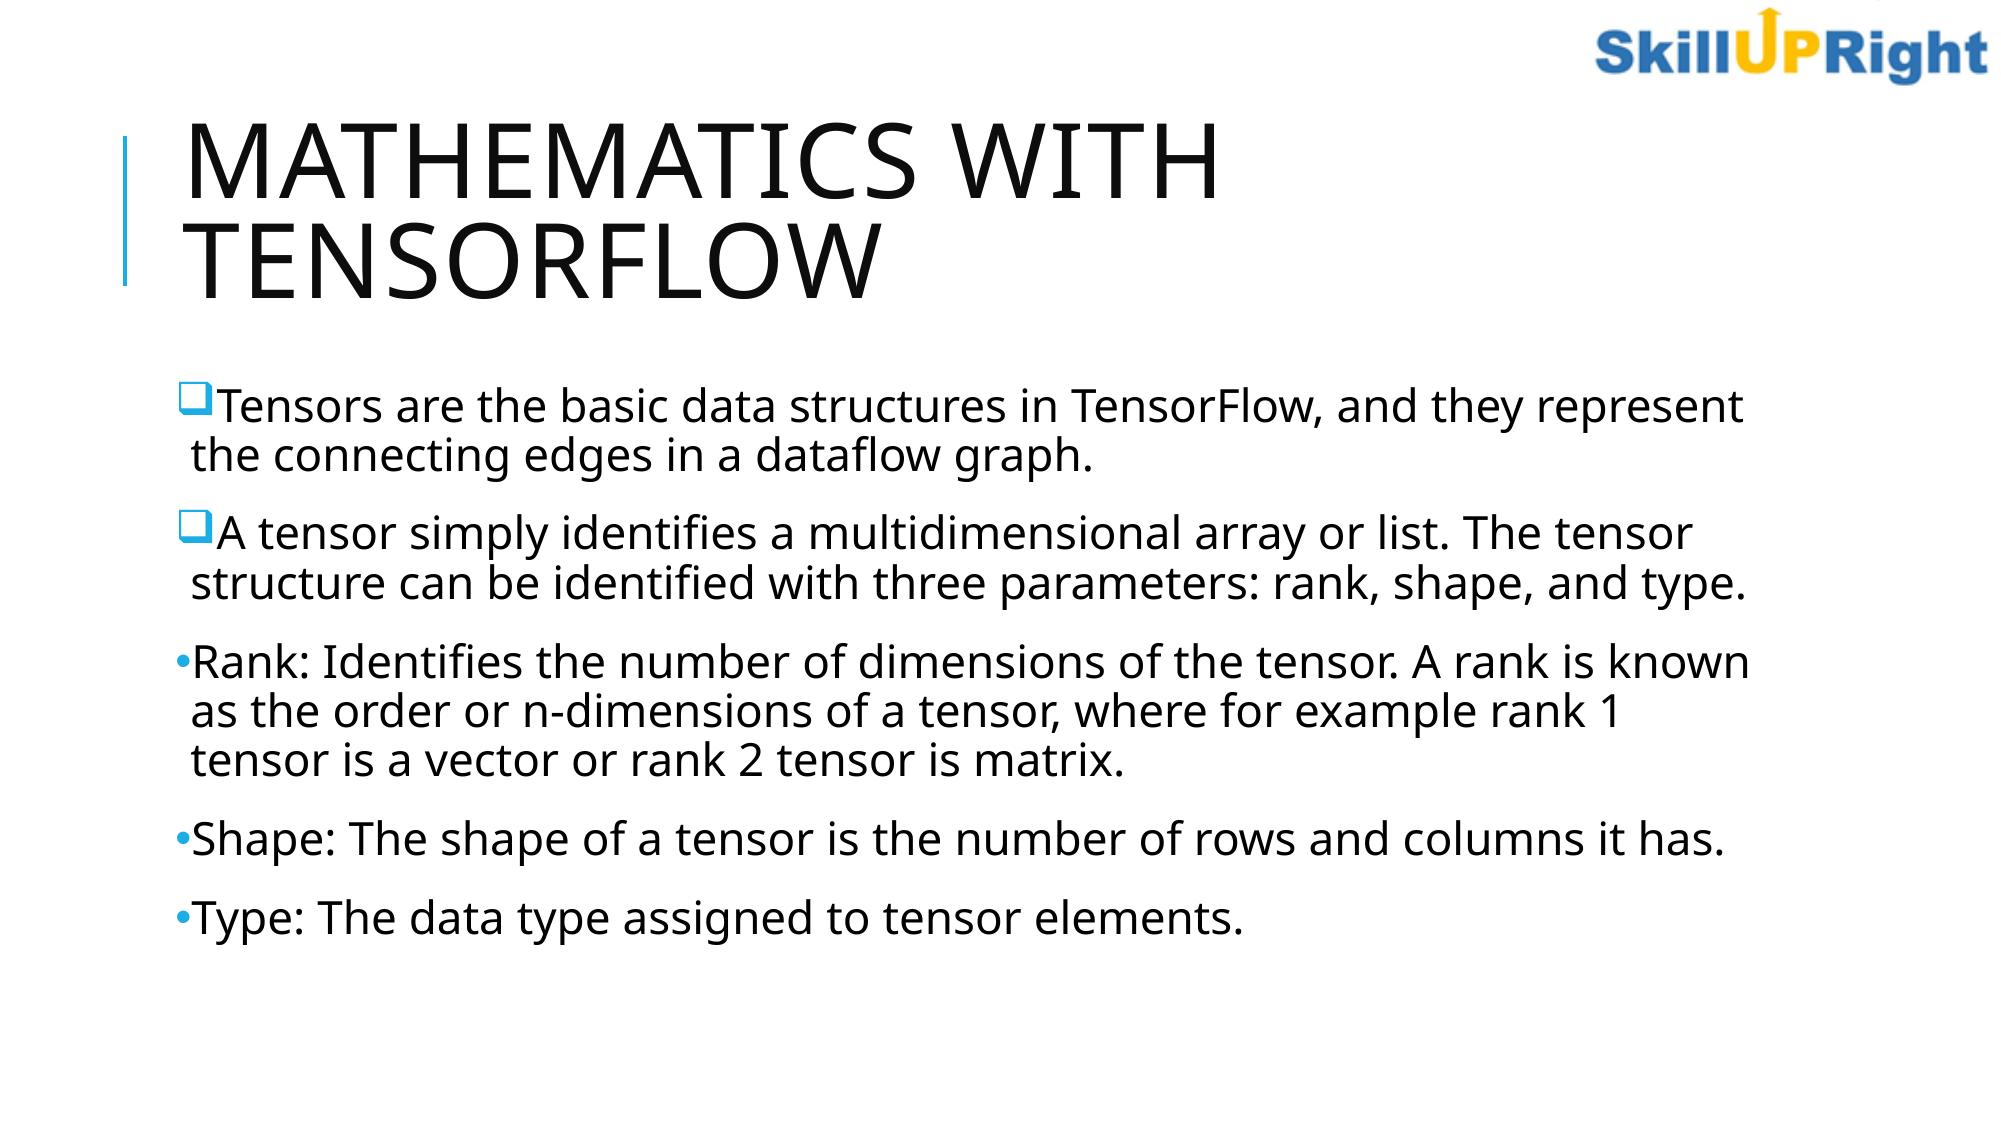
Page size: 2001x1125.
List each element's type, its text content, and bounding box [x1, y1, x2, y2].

list Tensors are the basic data structures in TensorFlow, and they represent the connecting edges in a dataflow graph. A tensor simply identifies a multidimensional array or list. The tensor structure can be identified with three parameters: rank, shape, and type. Rank: Identifies the number of dimensions of the tensor. A rank is known as the order or n-dimensions of a tensor, where for example rank 1 tensor is a vector or rank 2 tensor is matrix. Shape: The shape of a tensor is the number of rows and columns it has. Type: The data type assigned to tensor elements. [168, 375, 1763, 1035]
picture [1582, 0, 1998, 93]
title Mathematics with TensorFlow [168, 96, 1763, 342]
